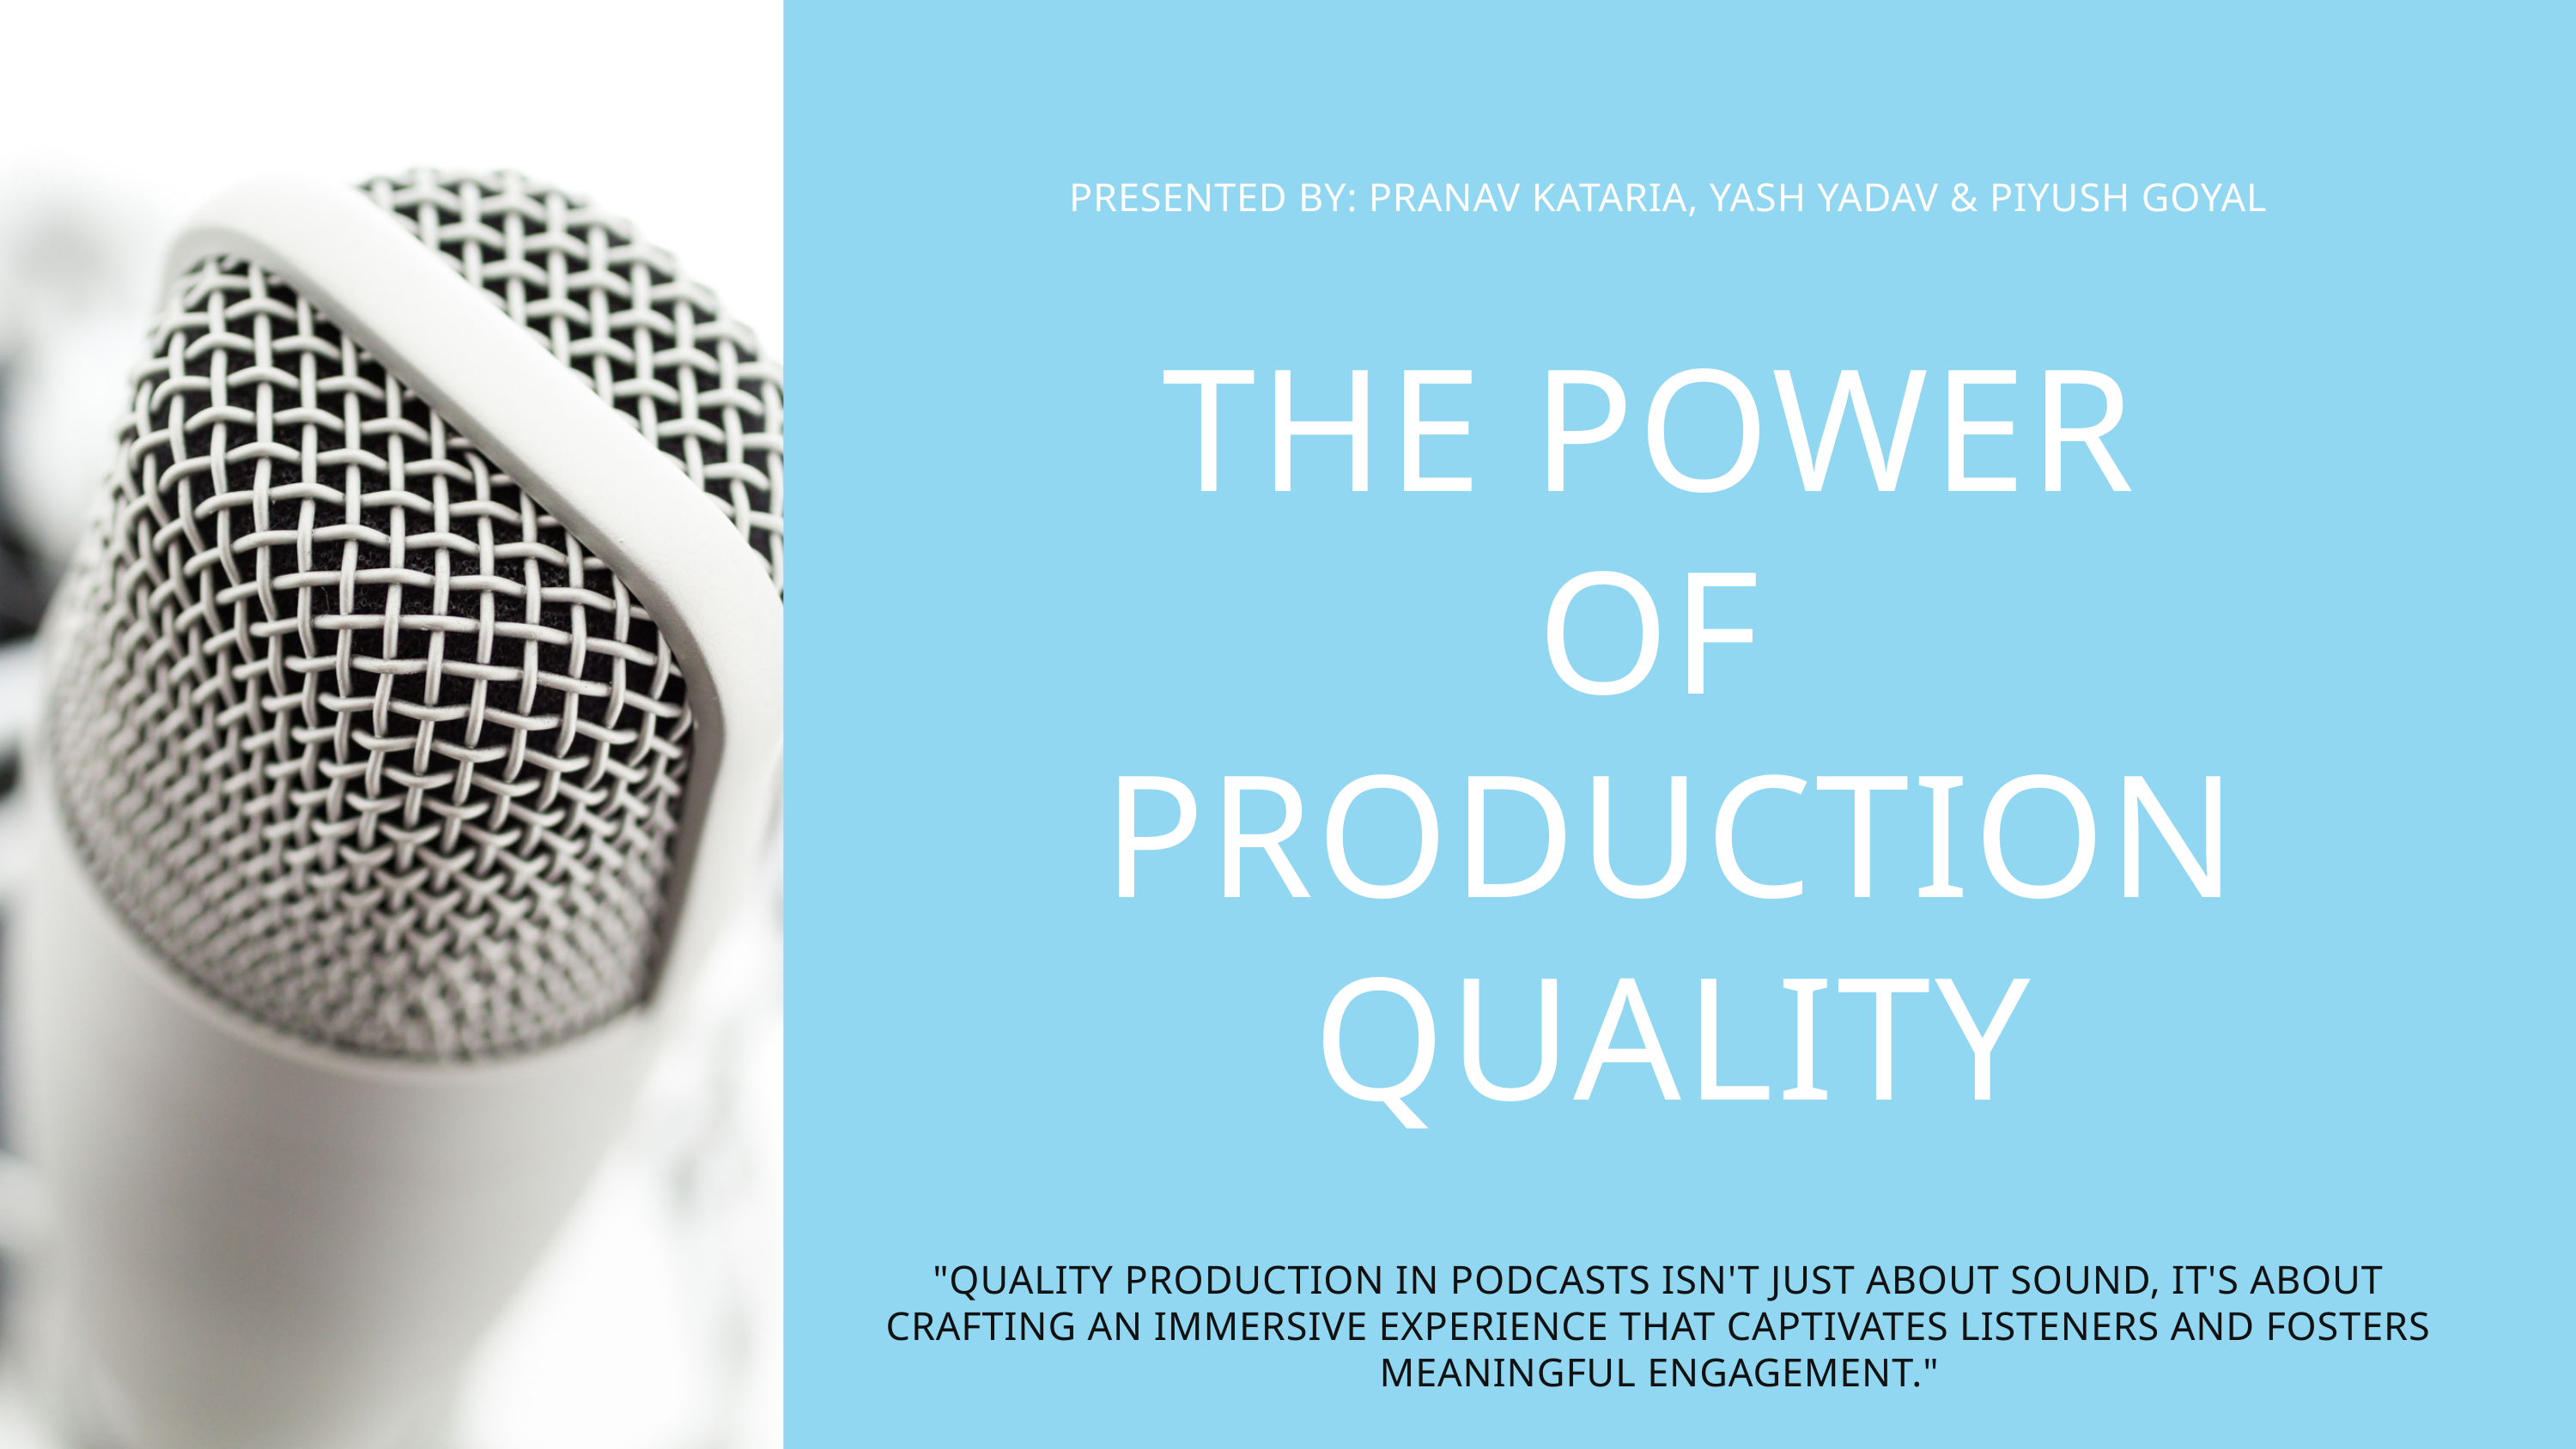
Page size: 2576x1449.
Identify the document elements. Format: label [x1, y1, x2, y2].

text_box [914, 252, 2432, 1232]
text_box [806, 144, 2576, 242]
text_box [0, 0, 784, 1449]
text_box [831, 1232, 2549, 1413]
